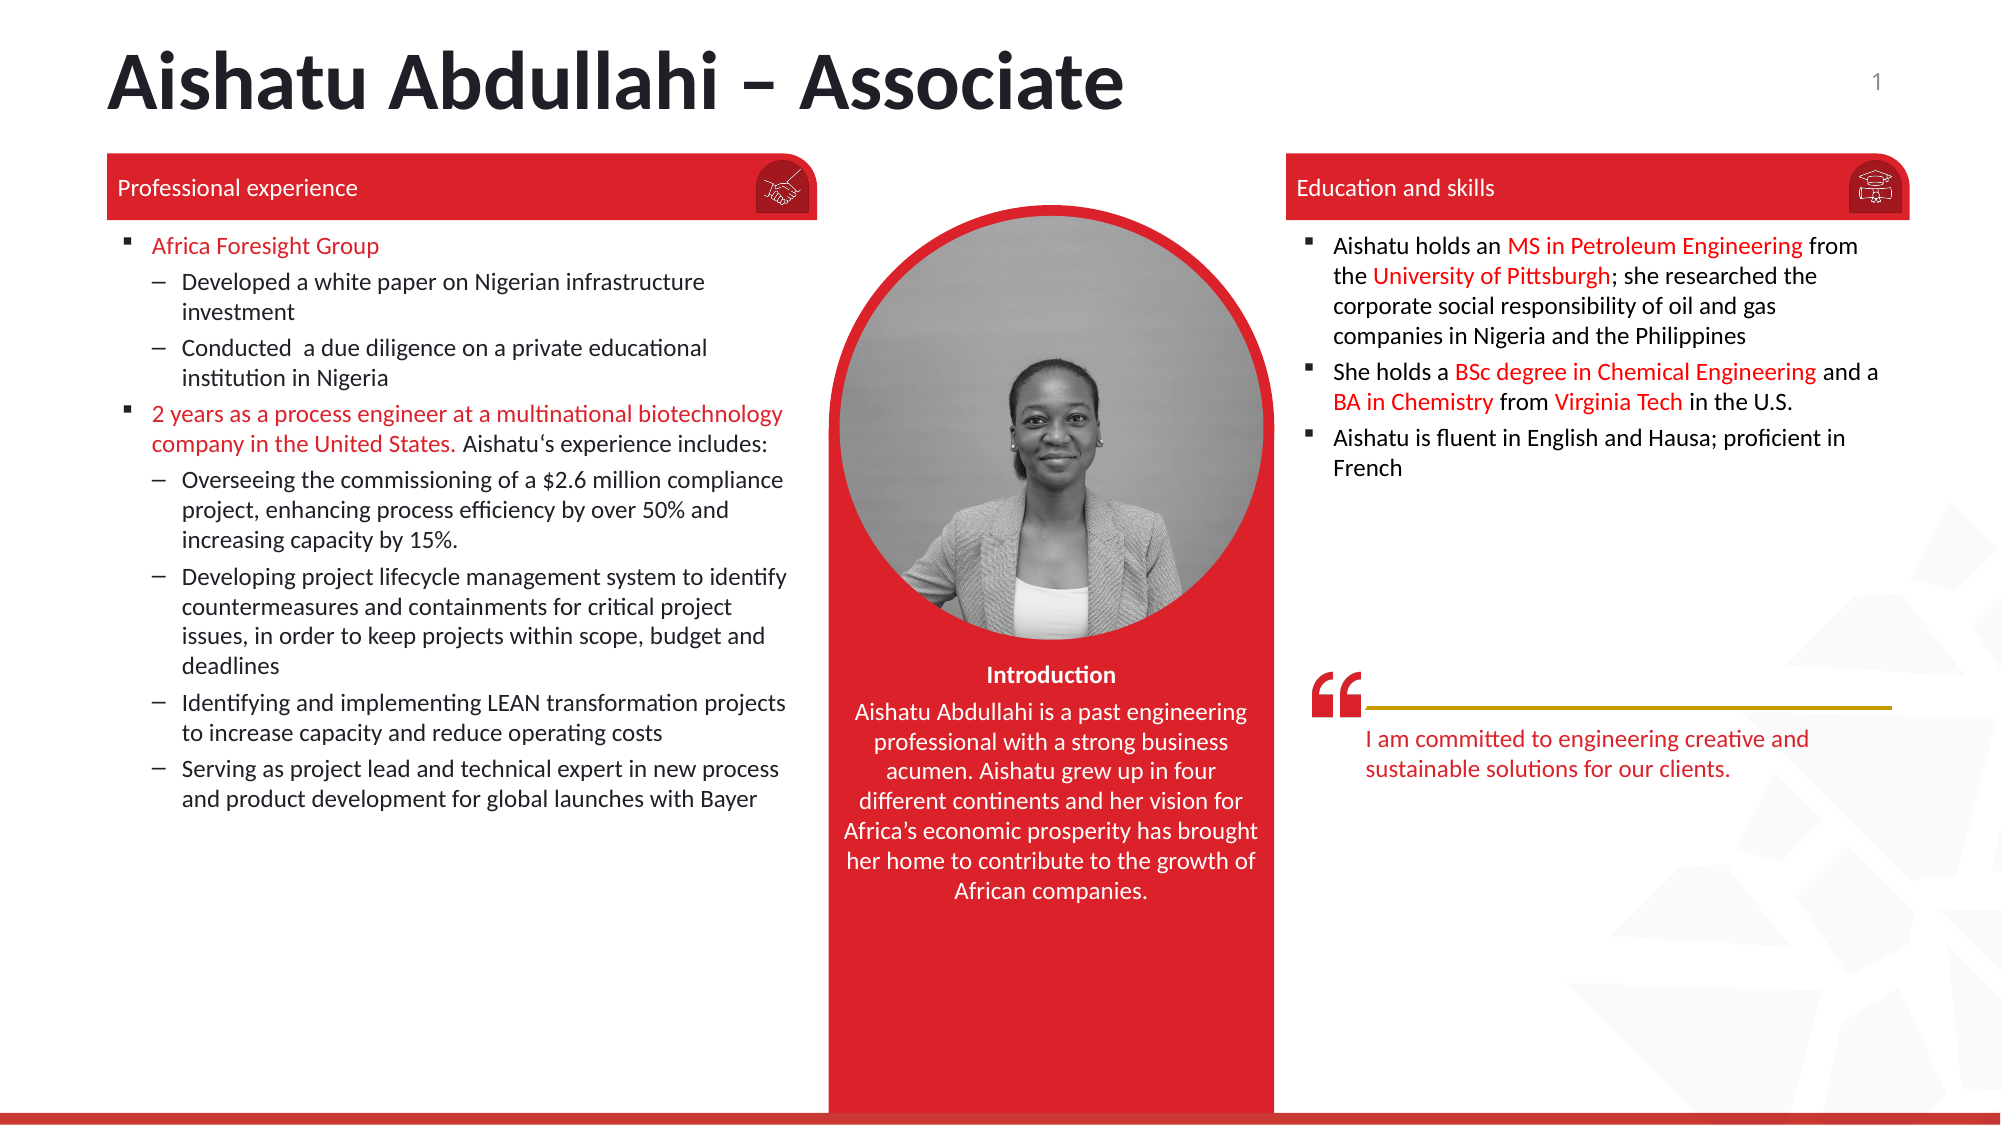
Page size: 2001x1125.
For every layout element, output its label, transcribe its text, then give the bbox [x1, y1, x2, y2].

text_box Introduction Aishatu Abdullahi is a past engineering professional with a strong business acumen. Aishatu grew up in four different continents and her vision for Africa’s economic prosperity has brought her home to contribute to the growth of African companies. [843, 658, 1260, 905]
text_box Aishatu holds an MS in Petroleum Engineering from the University of Pittsburgh; she researched the corporate social responsibility of oil and gas companies in Nigeria and the Philippines She holds a BSc degree in Chemical Engineering and a BA in Chemistry from Virginia Tech in the U.S. Aishatu is fluent in English and Hausa; proficient in French [1303, 229, 1893, 482]
slide_number 1 [1845, 59, 1894, 106]
picture [839, 215, 1264, 640]
text_box Professional experience [107, 153, 818, 221]
picture [1847, 158, 1904, 215]
text_box Africa Foresight Group Developed a white paper on Nigerian infrastructure investment Conducted a due diligence on a private educational institution in Nigeria 2 years as a process engineer at a multinational biotechnology company in the United States. Aishatu‘s experience includes: Overseeing the commissioning of a $2.6 million compliance project, enhancing process efficiency by over 50% and increasing capacity by 15%. Developing project lifecycle management system to identify countermeasures and containments for critical project issues, in order to keep projects within scope, budget and deadlines Identifying and implementing LEAN transformation projects to increase capacity and reduce operating costs Serving as project lead and technical expert in new process and product development for global launches with Bayer [121, 229, 802, 813]
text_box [1303, 664, 1370, 724]
title Aishatu Abdullahi – Associate [107, 37, 1829, 226]
text_box I am committed to engineering creative and sustainable solutions for our clients. [1365, 722, 1892, 783]
text_box Education and skills [1286, 153, 1910, 221]
picture [754, 158, 811, 215]
